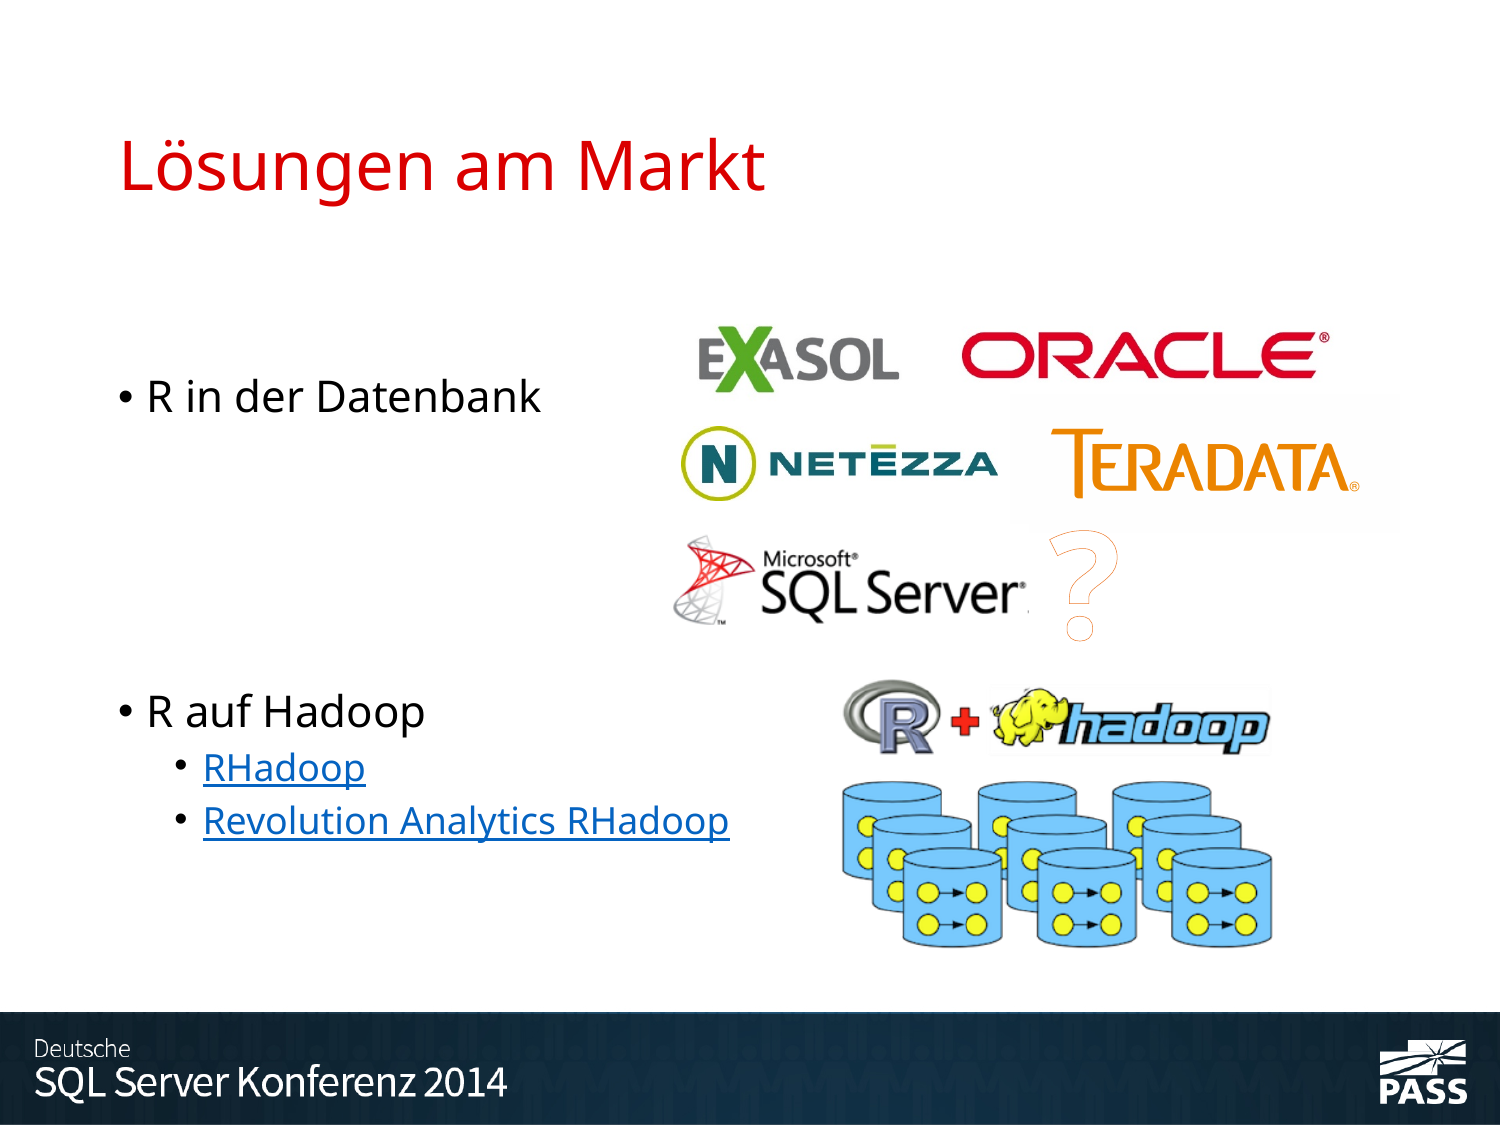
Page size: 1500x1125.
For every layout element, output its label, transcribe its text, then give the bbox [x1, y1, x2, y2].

list R in der Datenbank R auf Hadoop RHadoop Revolution Analytics RHadoop [103, 299, 1397, 954]
picture [0, 0, 1500, 1125]
text_box ? [1034, 533, 1136, 677]
title Lösungen am Markt [103, 59, 1397, 278]
